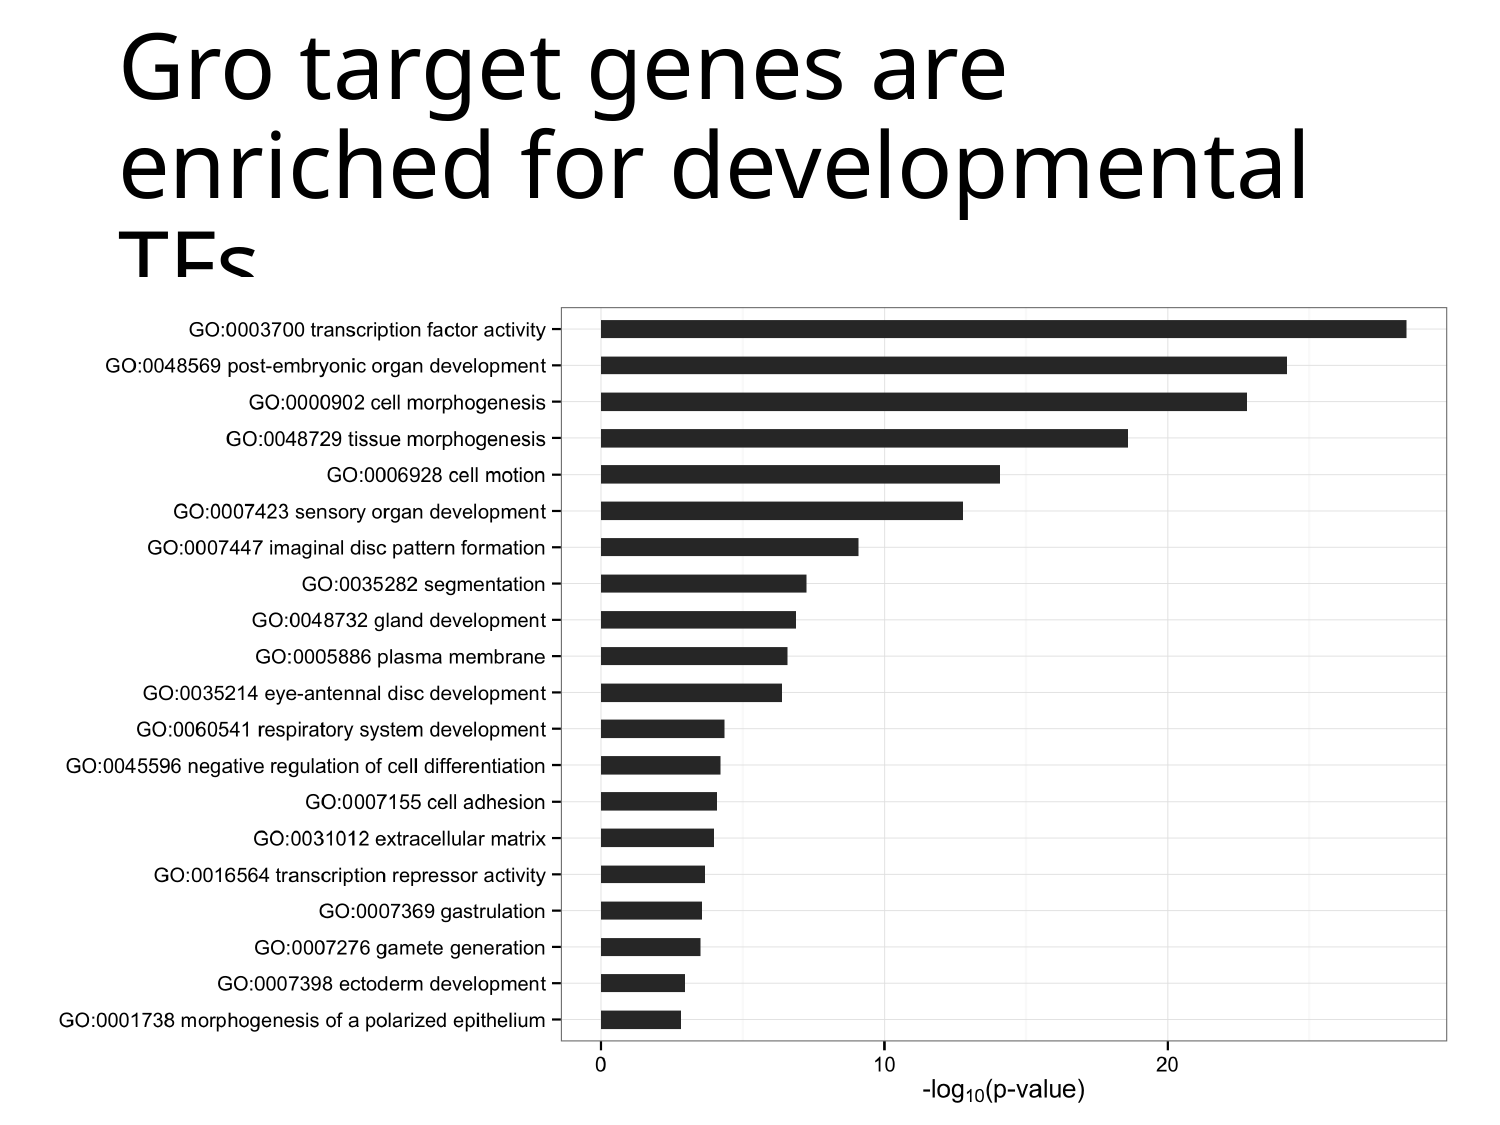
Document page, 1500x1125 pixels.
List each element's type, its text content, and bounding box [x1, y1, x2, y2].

title Gro target genes are enriched for developmental TFs [103, 59, 1397, 277]
picture [10, 277, 1477, 1125]
